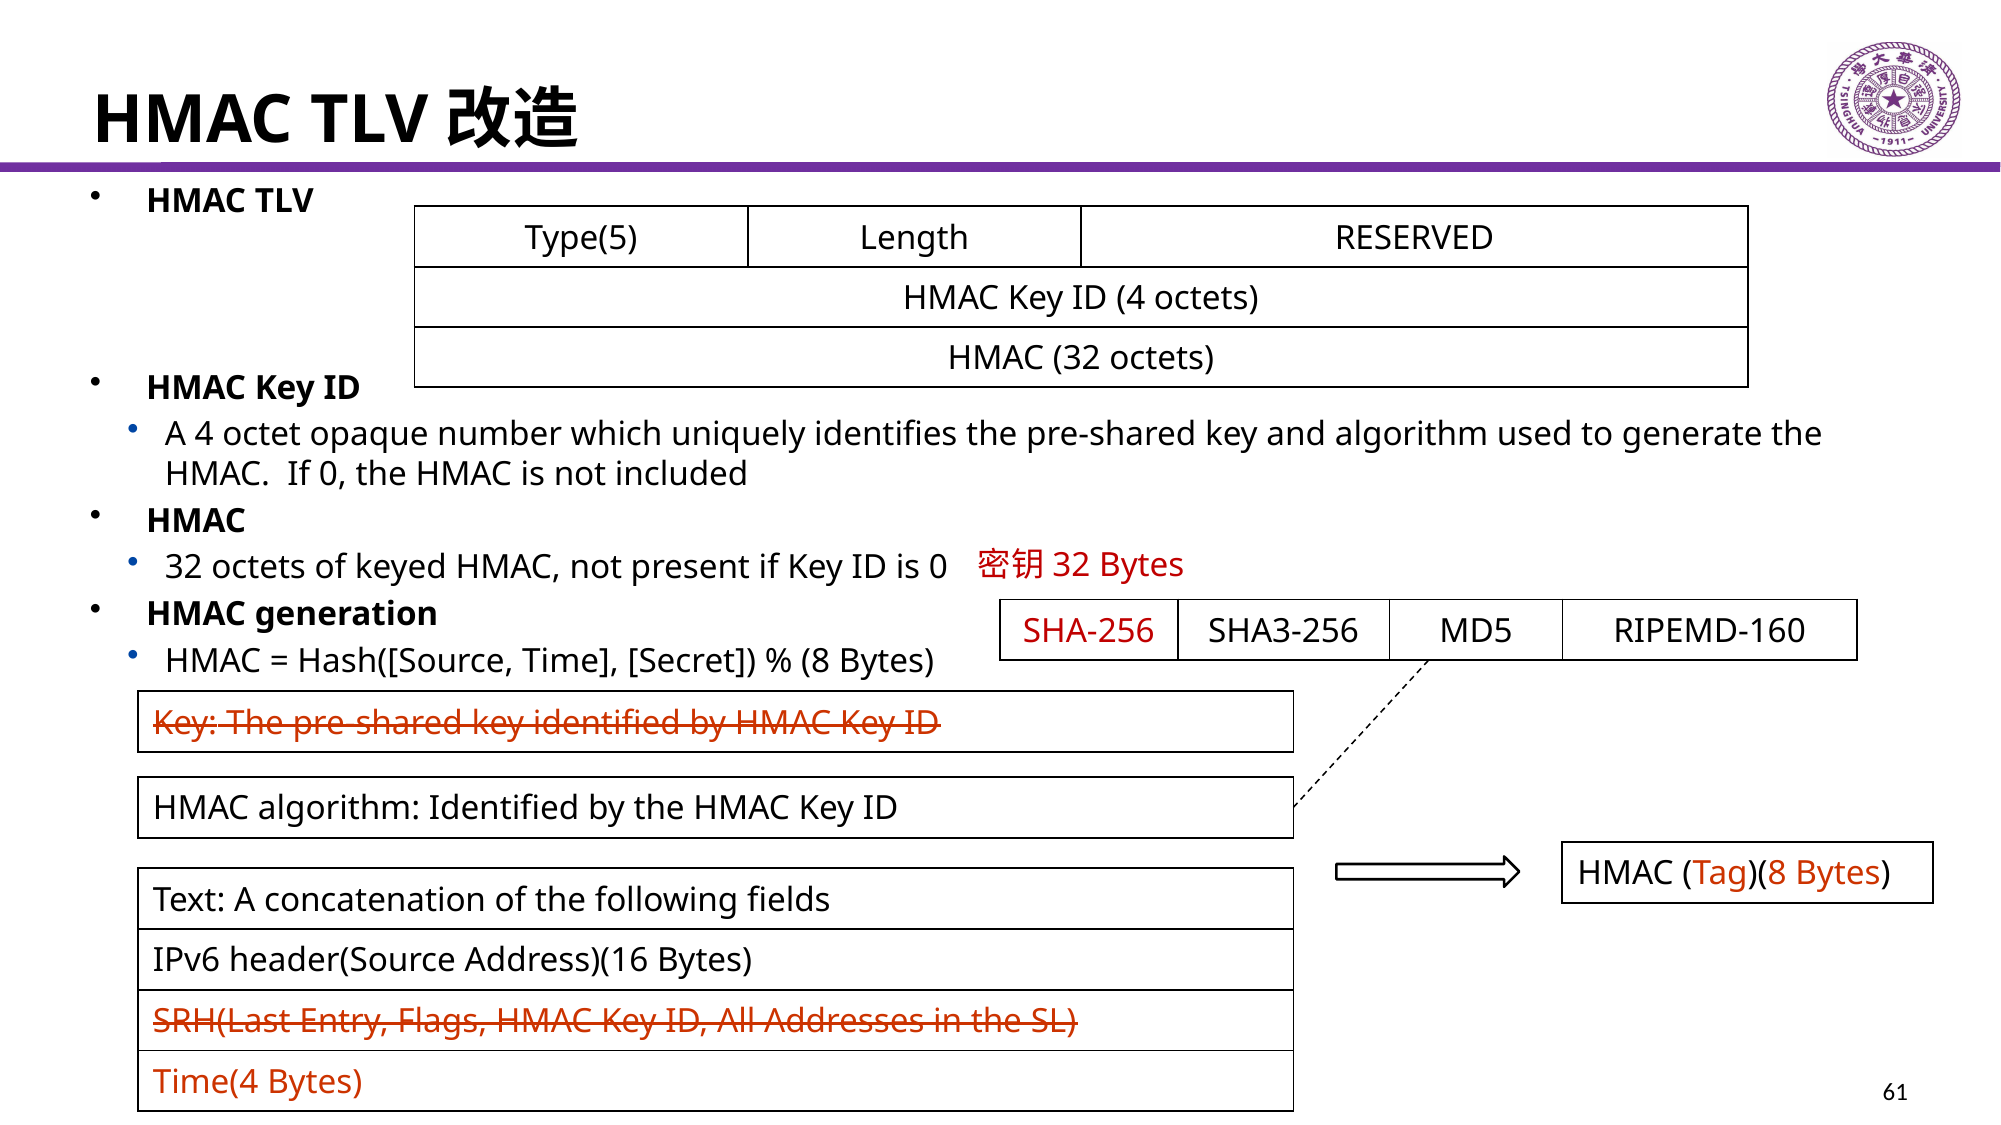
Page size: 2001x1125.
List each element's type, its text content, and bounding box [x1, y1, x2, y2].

table_header RIPEMD-160 [1563, 600, 1856, 659]
table_header SHA-256 [1001, 600, 1177, 659]
text_box [1336, 856, 1520, 887]
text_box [1293, 660, 1429, 808]
table_header Key: The pre-shared key identified by HMAC Key ID [139, 692, 1288, 751]
table_header RESERVED [1082, 207, 1747, 266]
picture [1909, 42, 1962, 158]
text_box 密钥32 Bytes [963, 535, 1200, 591]
table_cell SRH(Last Entry, Flags, HMAC Key ID, All Addresses in the SL) [139, 991, 1293, 1050]
title HMAC TLV改造 [92, 26, 1909, 164]
list HMAC TLV HMAC Key ID A 4 octet opaque number which uniquely identifies the pre-shared key and algorithm used to generate the HMAC. If 0, the HMAC is not included HMAC 32 octets of keyed HMAC, not present if Key ID is 0 HMAC generation HMAC = Hash([Source, Time], [Secret]) % (8 Bytes) [89, 179, 1906, 933]
table_header Text: A concatenation of the following fields [139, 869, 1293, 928]
table_cell Time(4 Bytes) [139, 1051, 1293, 1110]
table_header HMAC algorithm: Identified by the HMAC Key ID [139, 778, 1293, 837]
table_cell HMAC Key ID (4 octets) [415, 268, 1747, 326]
table_header SHA3-256 [1179, 600, 1389, 659]
table_header Length [749, 207, 1080, 266]
table_cell HMAC (32 octets) [415, 328, 1747, 386]
table_cell IPv6 header(Source Address)(16 Bytes) [139, 930, 1293, 989]
table_header MD5 [1390, 600, 1562, 659]
table_header Type(5) [415, 207, 747, 266]
table_header HMAC (Tag)(8 Bytes) [1563, 843, 1932, 902]
